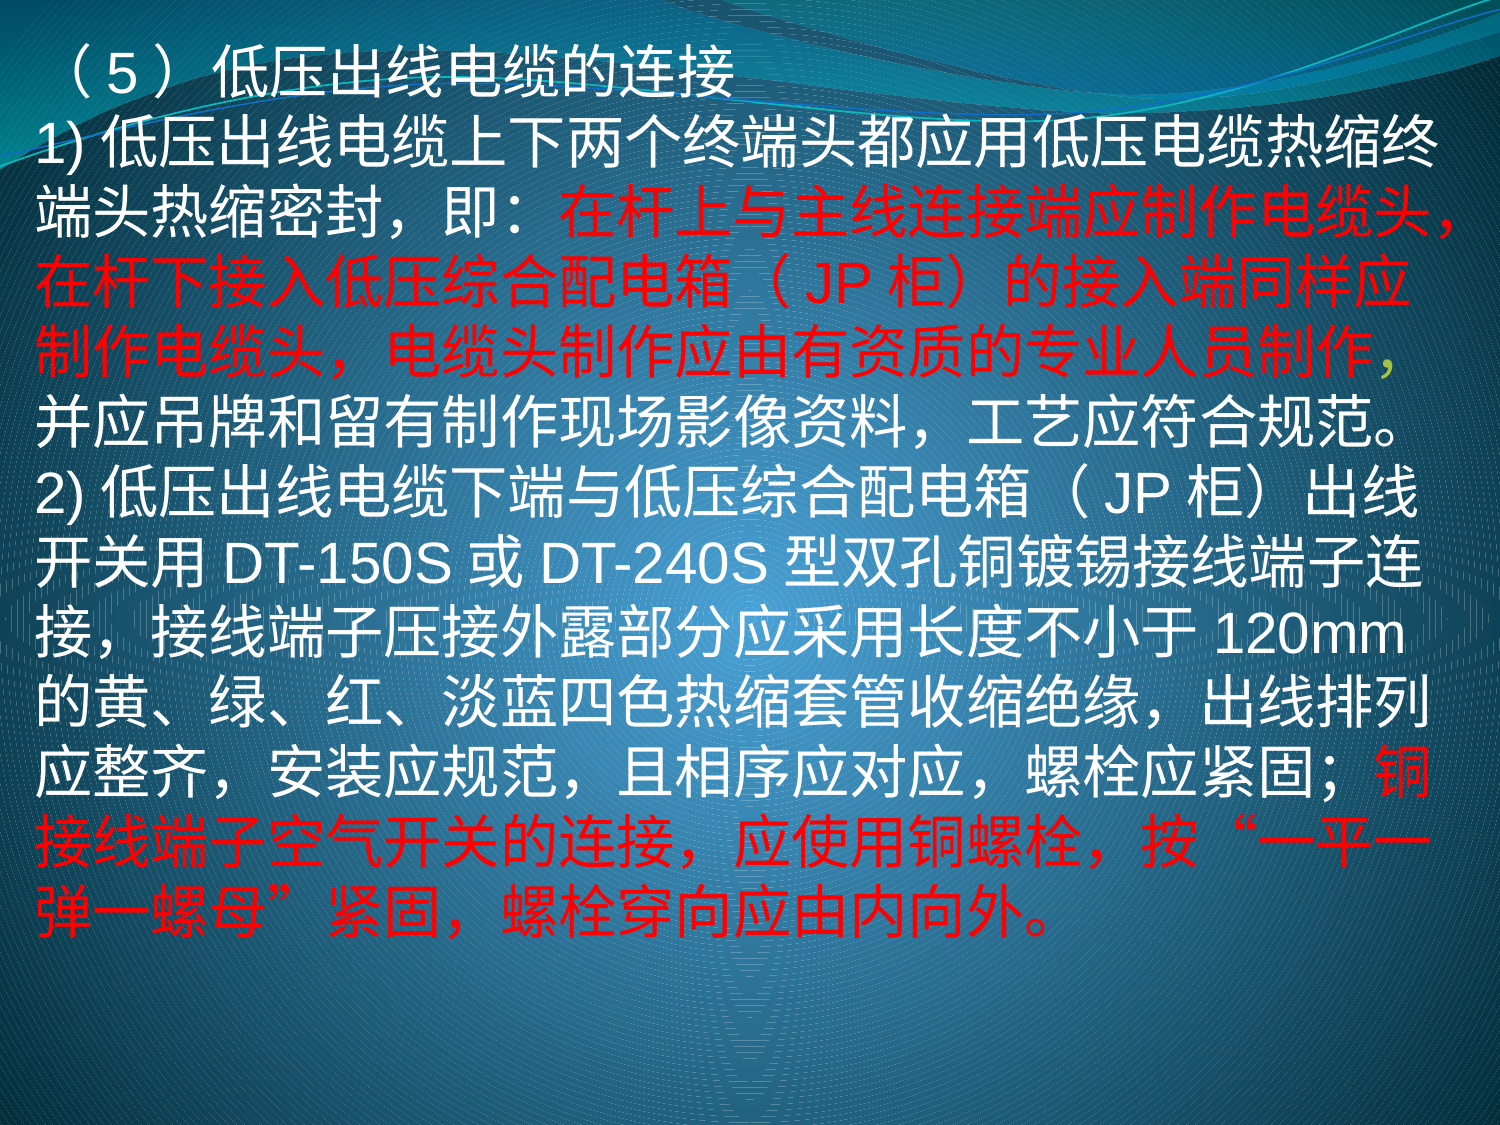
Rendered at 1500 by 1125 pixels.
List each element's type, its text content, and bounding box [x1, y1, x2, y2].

text_box （5）低压出线电缆的连接 1)低压出线电缆上下两个终端头都应用低压电缆热缩终端头热缩密封，即：在杆上与主线连接端应制作电缆头，在杆下接入低压综合配电箱（JP柜）的接入端同样应制作电缆头，电缆头制作应由有资质的专业人员制作，并应吊牌和留有制作现场影像资料，工艺应符合规范。 2)低压出线电缆下端与低压综合配电箱（JP柜）出线开关用DT-150S或DT-240S型双孔铜镀锡接线端子连接，接线端子压接外露部分应采用长度不小于120mm的黄、绿、红、淡蓝四色热缩套管收缩绝缘，出线排列应整齐，安装应规范，且相序应对应，螺栓应紧固；铜接线端子空气开关的连接，应使用铜螺栓，按“一平一弹一螺母”紧固，螺栓穿向应由内向外。 [19, 28, 1472, 953]
